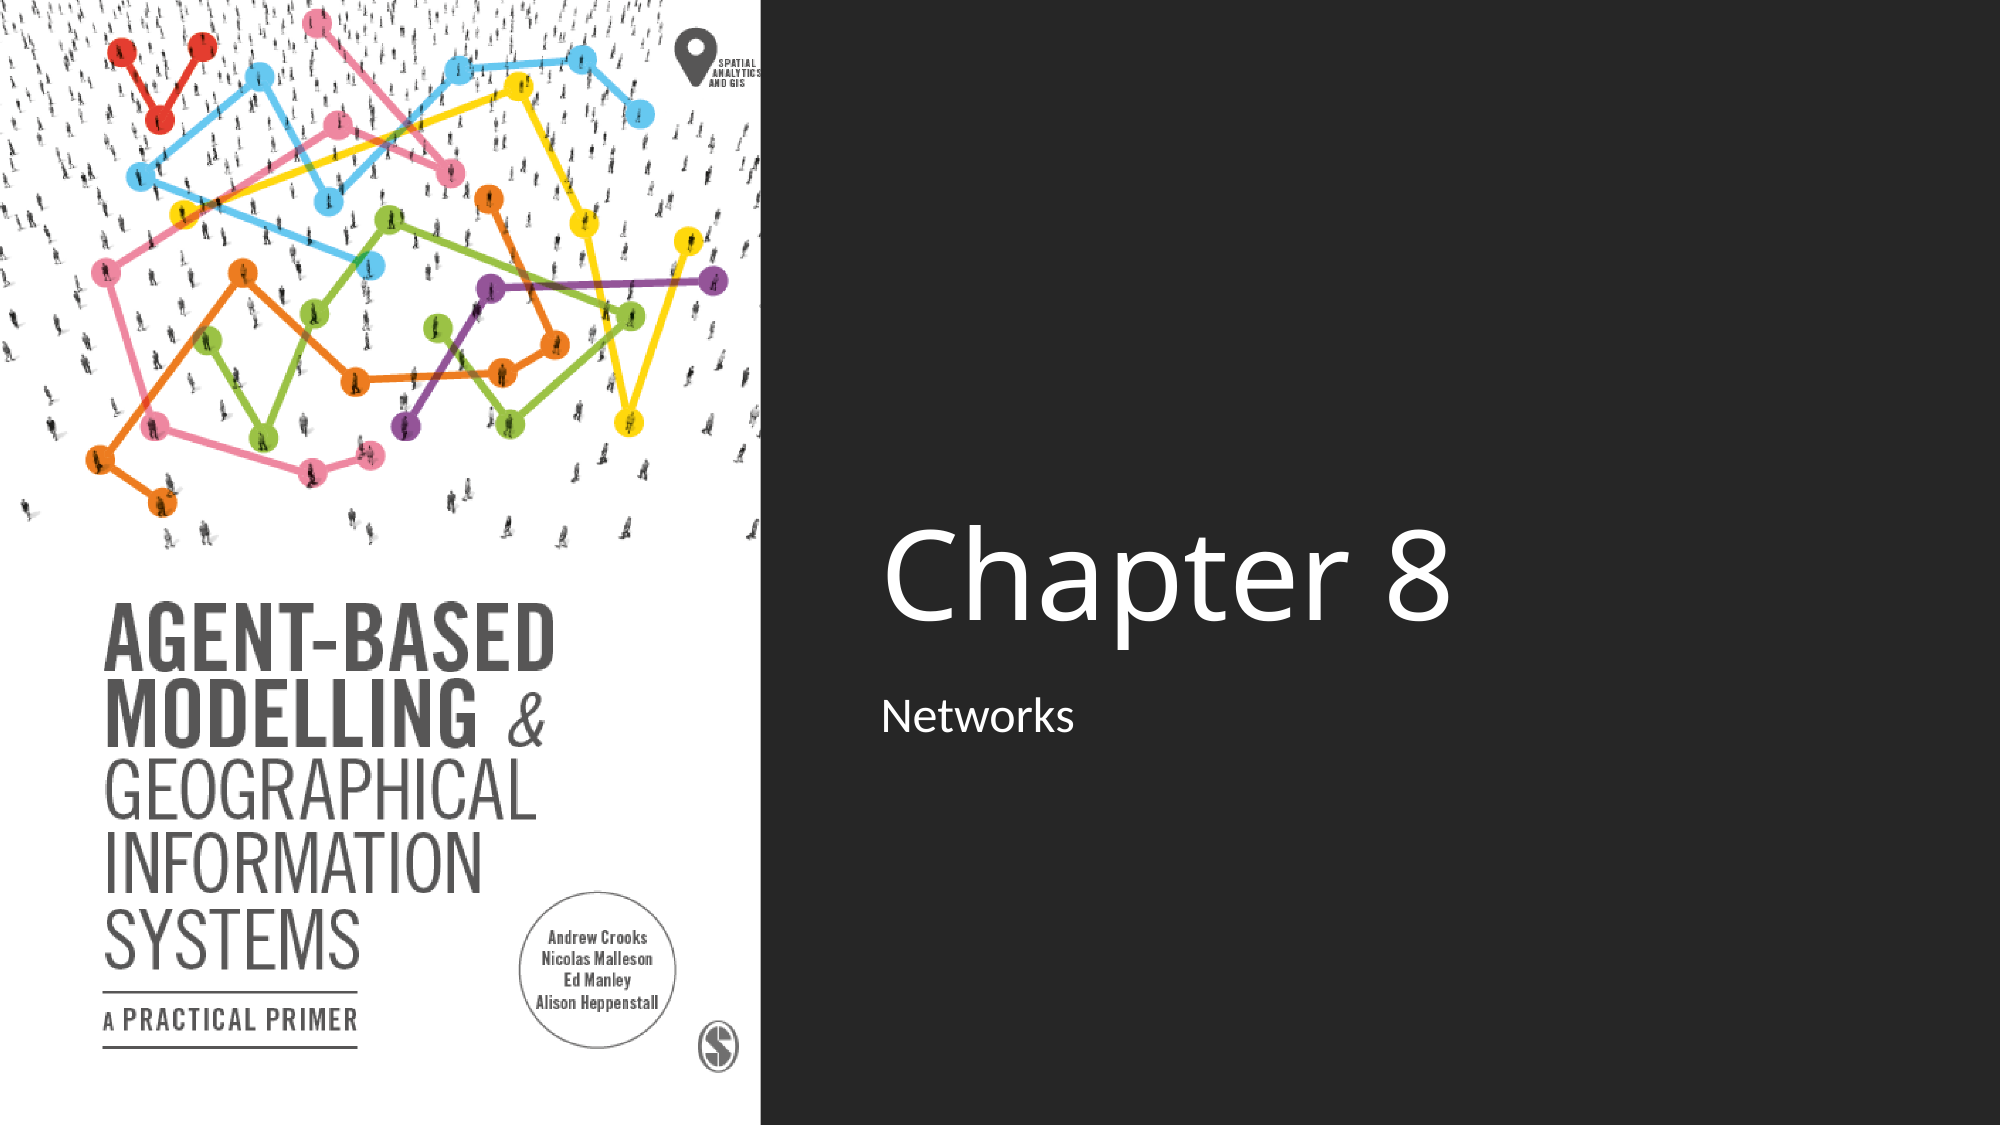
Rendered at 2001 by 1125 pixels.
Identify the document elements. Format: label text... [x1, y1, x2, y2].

title Chapter 8 [865, 104, 1895, 655]
text_box [761, 0, 2000, 1125]
picture [0, 0, 761, 1125]
subtitle Networks [865, 681, 1895, 1020]
